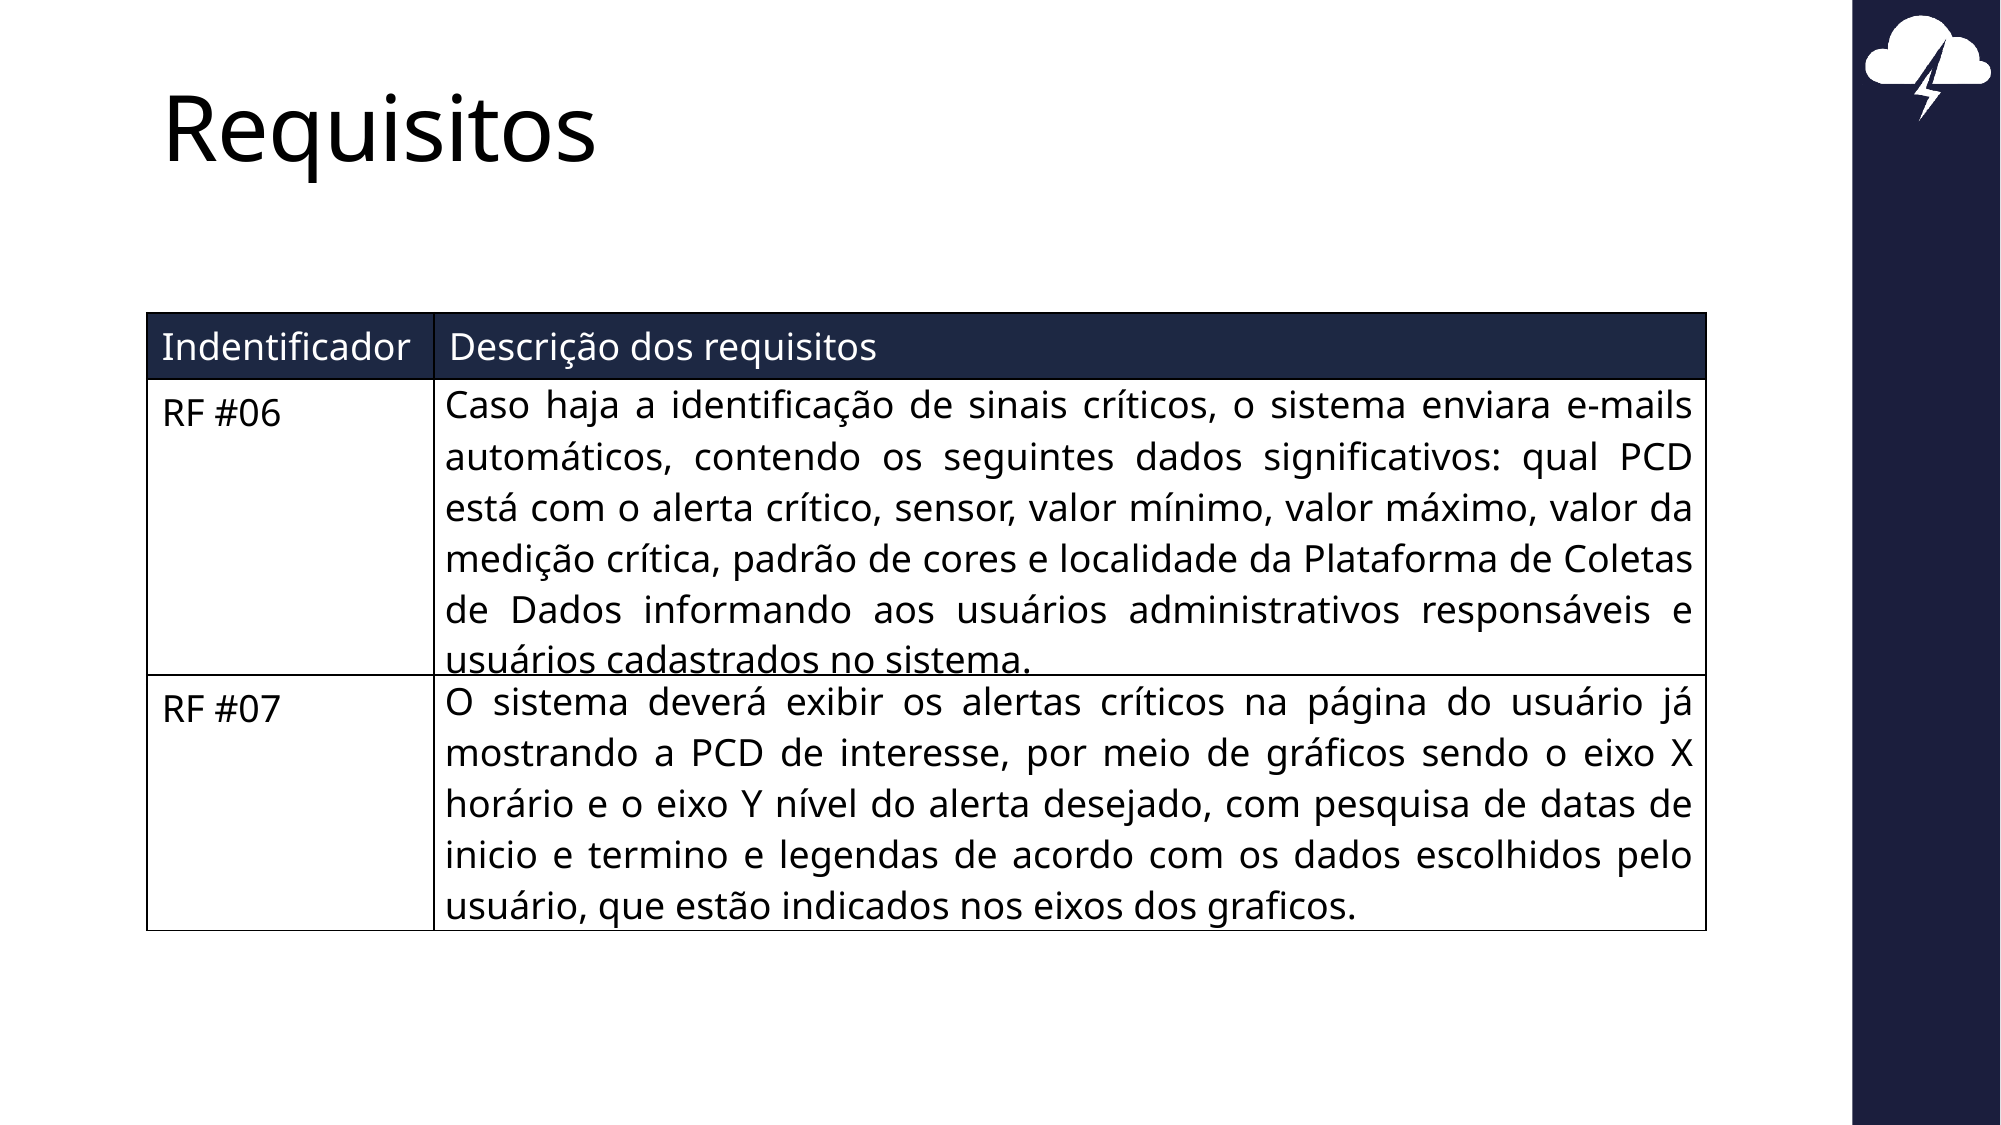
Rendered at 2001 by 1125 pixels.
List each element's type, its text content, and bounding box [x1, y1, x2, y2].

table_header Indentificador [148, 314, 433, 378]
table_cell RF #06 [148, 380, 433, 674]
table_cell Caso haja a identificação de sinais críticos, o sistema enviara e-mails automáticos, contendo os seguintes dados significativos: qual PCD está com o alerta crítico, sensor, valor mínimo, valor máximo, valor da medição crítica, padrão de cores e localidade da Plataforma de Coletas de Dados informando aos usuários administrativos responsáveis e usuários cadastrados no sistema. [435, 380, 1705, 674]
title Requisitos [146, 60, 1737, 190]
table_header RF #07 [148, 676, 433, 930]
picture [1861, 11, 1993, 126]
table_header Descrição dos requisitos [435, 314, 1705, 378]
table_header O sistema deverá exibir os alertas críticos na página do usuário já mostrando a PCD de interesse, por meio de gráficos sendo o eixo X horário e o eixo Y nível do alerta desejado, com pesquisa de datas de inicio e termino e legendas de acordo com os dados escolhidos pelo usuário, que estão indicados nos eixos dos graficos. [435, 676, 1705, 930]
